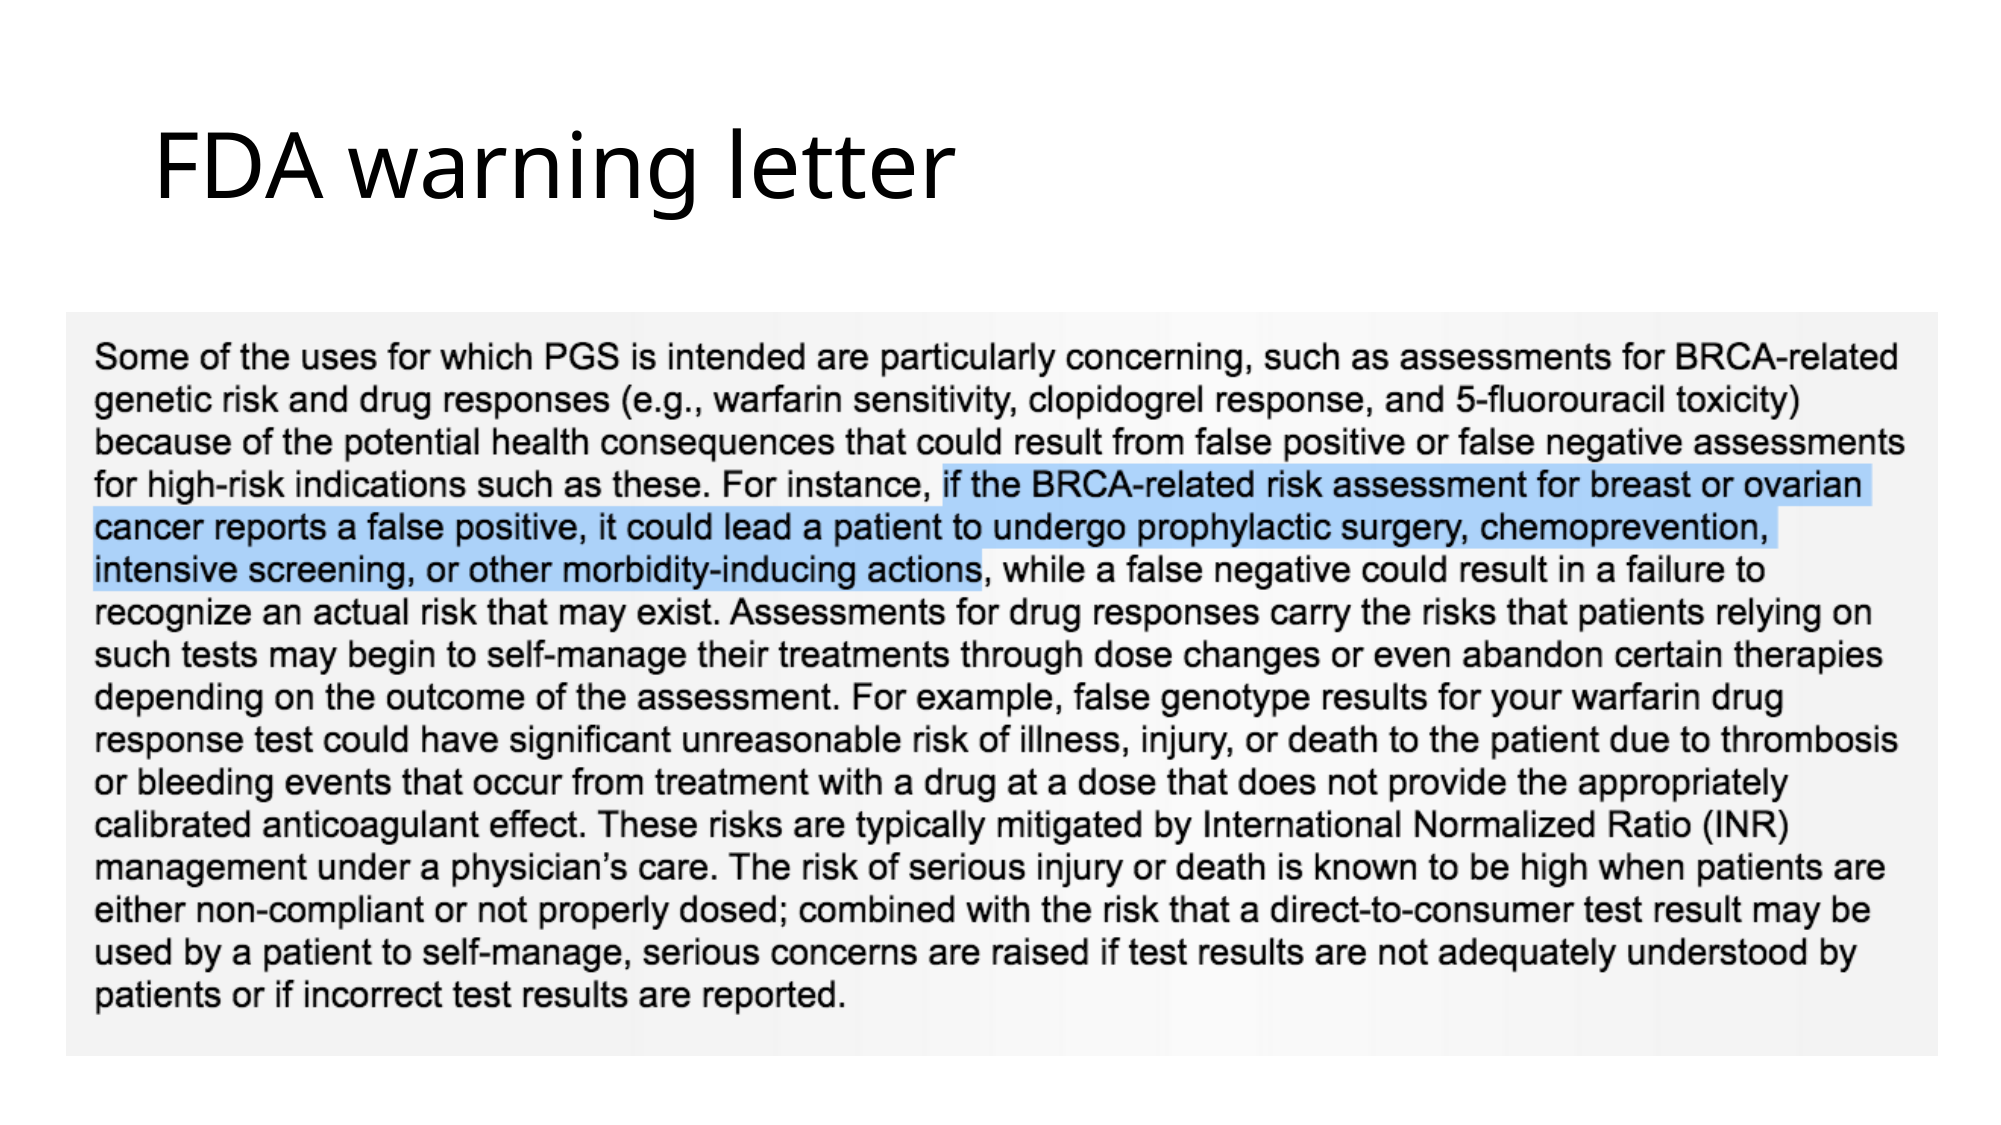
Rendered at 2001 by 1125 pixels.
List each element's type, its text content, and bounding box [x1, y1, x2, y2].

title FDA warning letter [137, 59, 1863, 278]
picture [66, 312, 1938, 1056]
